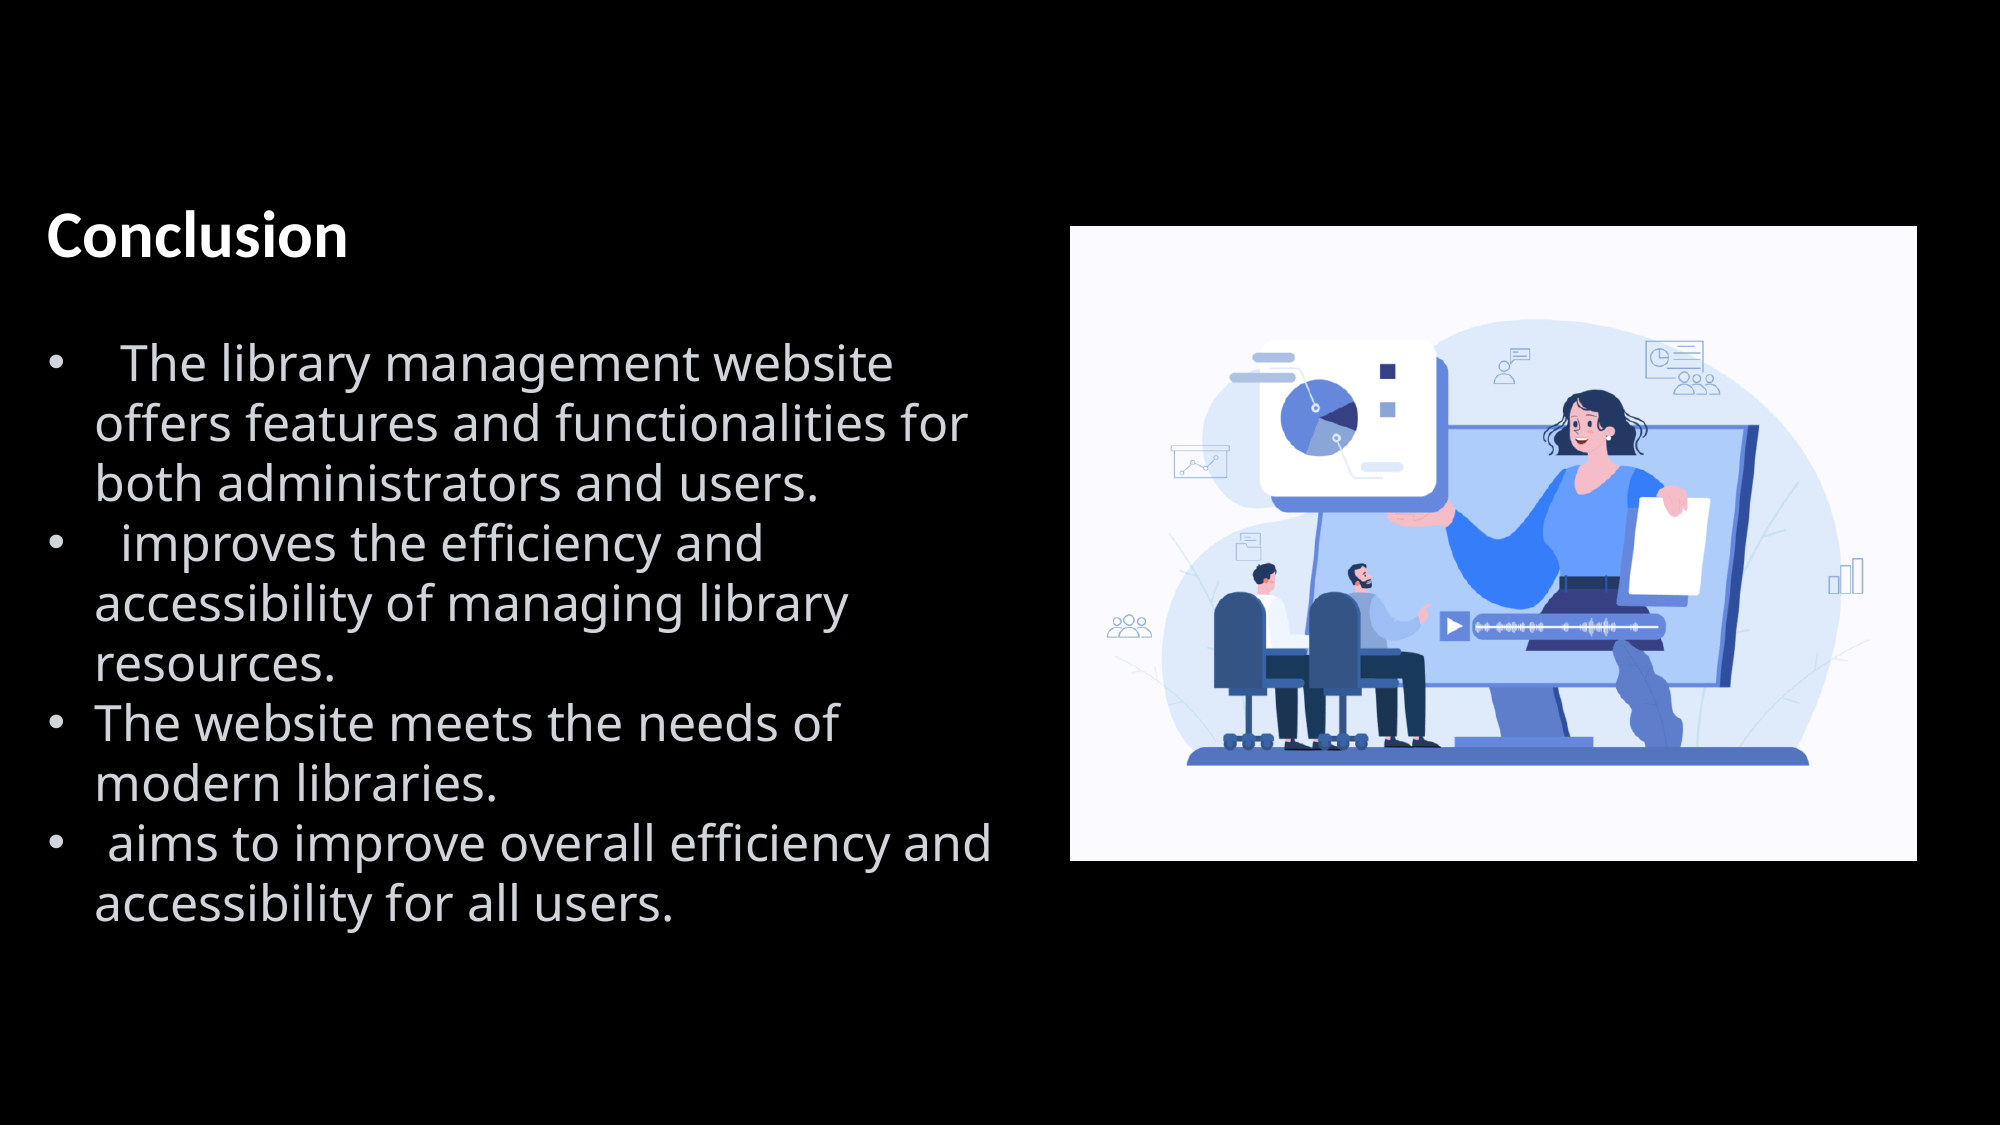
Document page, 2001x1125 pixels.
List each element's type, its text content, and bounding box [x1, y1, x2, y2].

text_box Conclusion The library management website offers features and functionalities for both administrators and users. improves the efficiency and accessibility of managing library resources. The website meets the needs of modern libraries. aims to improve overall efficiency and accessibility for all users. [33, 183, 1011, 984]
picture [1070, 226, 1917, 861]
